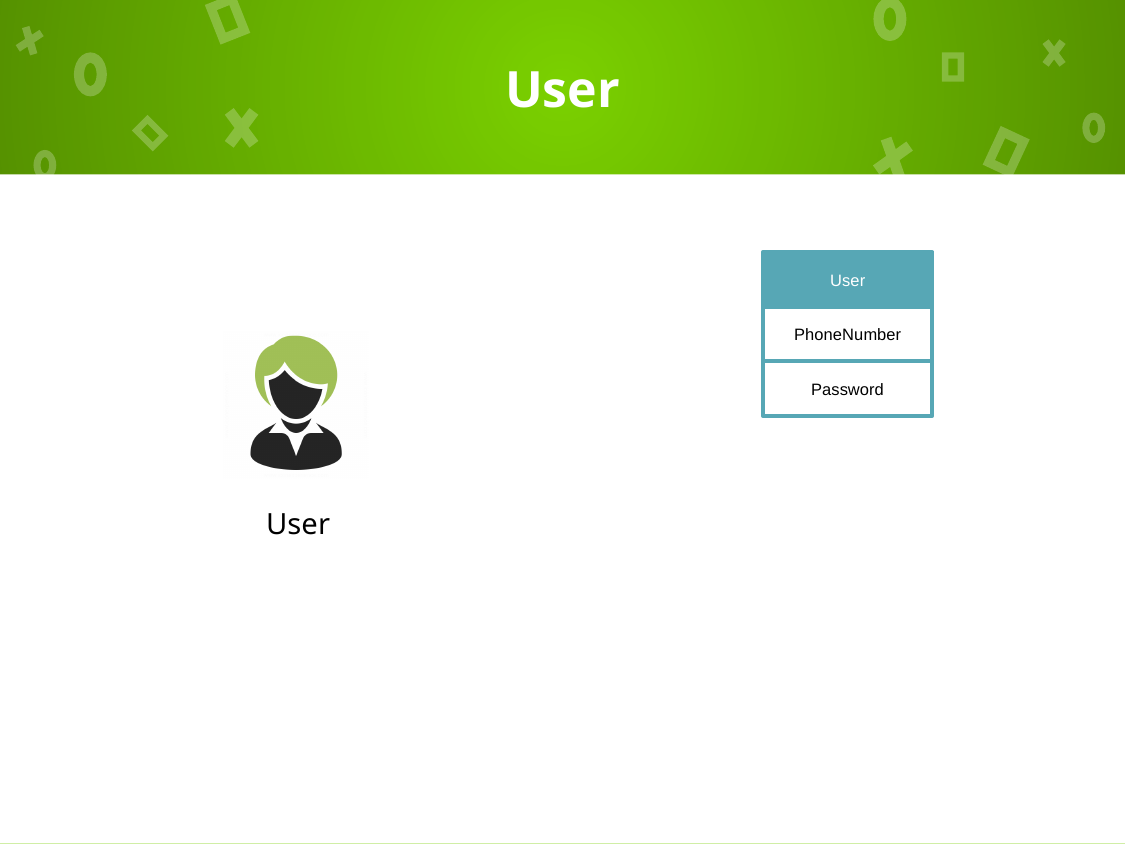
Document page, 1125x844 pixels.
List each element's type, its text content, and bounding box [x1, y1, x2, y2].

text_box User [761, 250, 934, 305]
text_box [213, 330, 383, 550]
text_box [762, 306, 933, 416]
title User [56, 0, 1069, 175]
